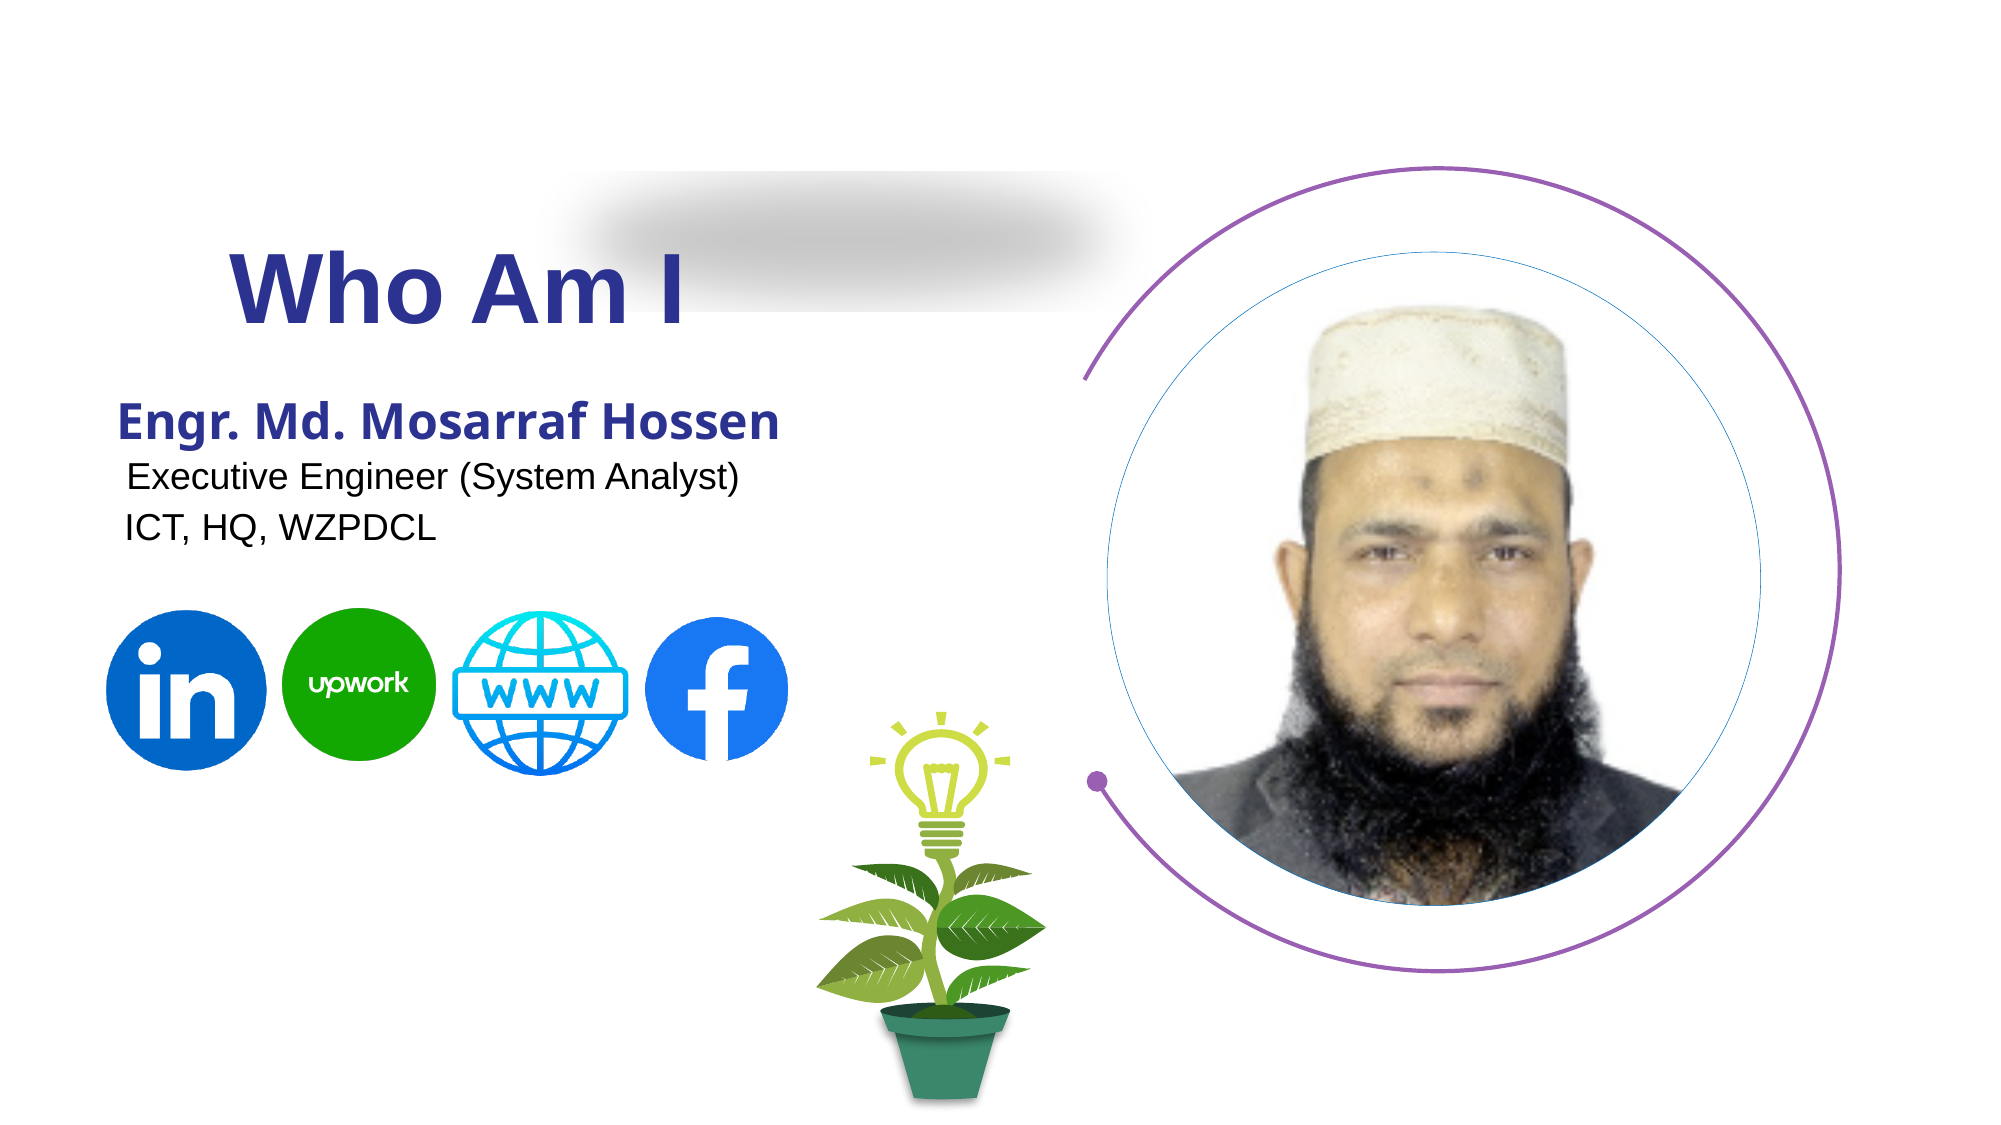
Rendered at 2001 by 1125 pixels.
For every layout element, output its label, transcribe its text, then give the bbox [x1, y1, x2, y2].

text_box Who Am I [108, 216, 808, 351]
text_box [814, 711, 1047, 1100]
picture [52, 556, 436, 824]
text_box Engr. Md. Mosarraf Hossen [101, 382, 796, 457]
picture [644, 617, 788, 761]
picture [1107, 252, 1761, 906]
text_box Executive Engineer (System Analyst) [0, 445, 756, 505]
text_box ICT, HQ, WZPDCL [0, 505, 453, 556]
picture [446, 599, 634, 787]
